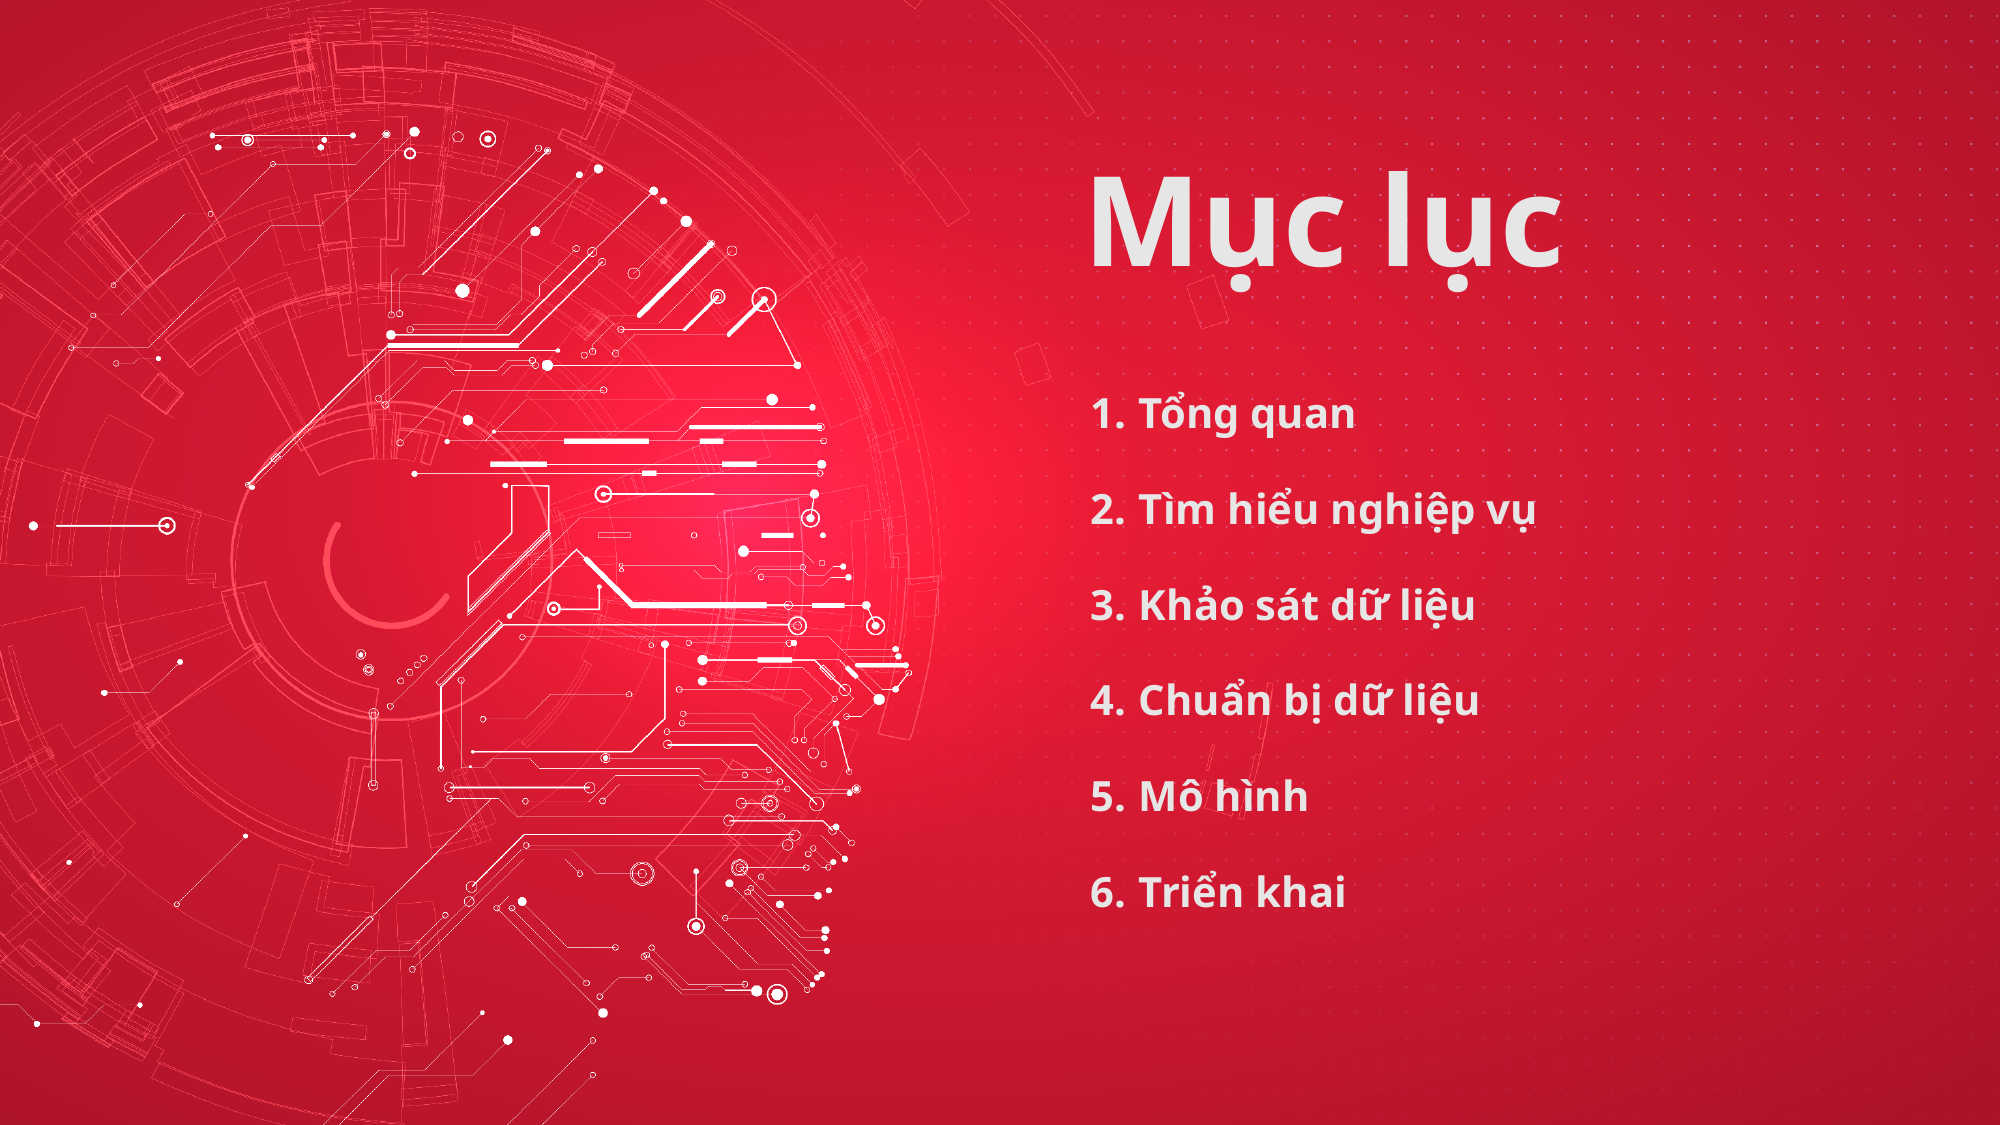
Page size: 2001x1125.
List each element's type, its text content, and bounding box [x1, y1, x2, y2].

picture [0, 0, 2000, 1125]
text_box Mục lục [1016, 136, 1632, 296]
